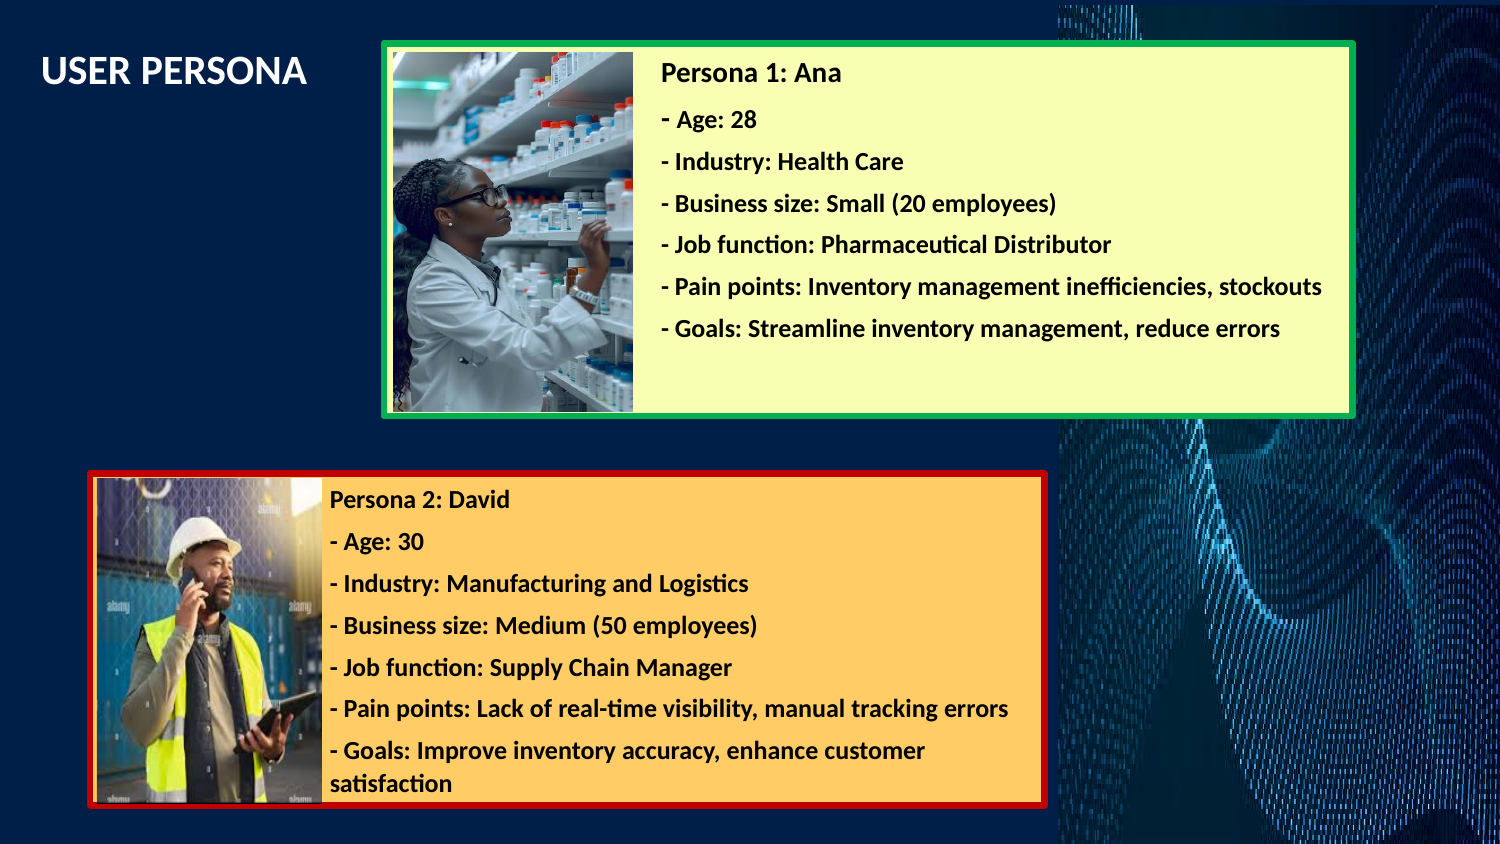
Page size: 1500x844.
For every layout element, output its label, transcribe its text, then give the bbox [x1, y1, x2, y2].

picture [1057, 5, 1500, 844]
picture [393, 52, 633, 412]
text_box USER PERSONA [26, 35, 335, 119]
text_box Persona 1: Ana - Age: 28 - Industry: Health Care - Business size: Small (20 employees) - Job function: Pharmaceutical Distributor - Pain points: Inventory management inefficiencies, stockouts - Goals: Streamline inventory management, reduce errors [383, 43, 1052, 417]
text_box Persona 2: David - Age: 30 - Industry: Manufacturing and Logistics - Business size: Medium (50 employees) - Job function: Supply Chain Manager - Pain points: Lack of real-time visibility, manual tracking errors - Goals: Improve inventory accuracy, enhance customer satisfaction [89, 473, 1045, 806]
picture [96, 477, 322, 804]
